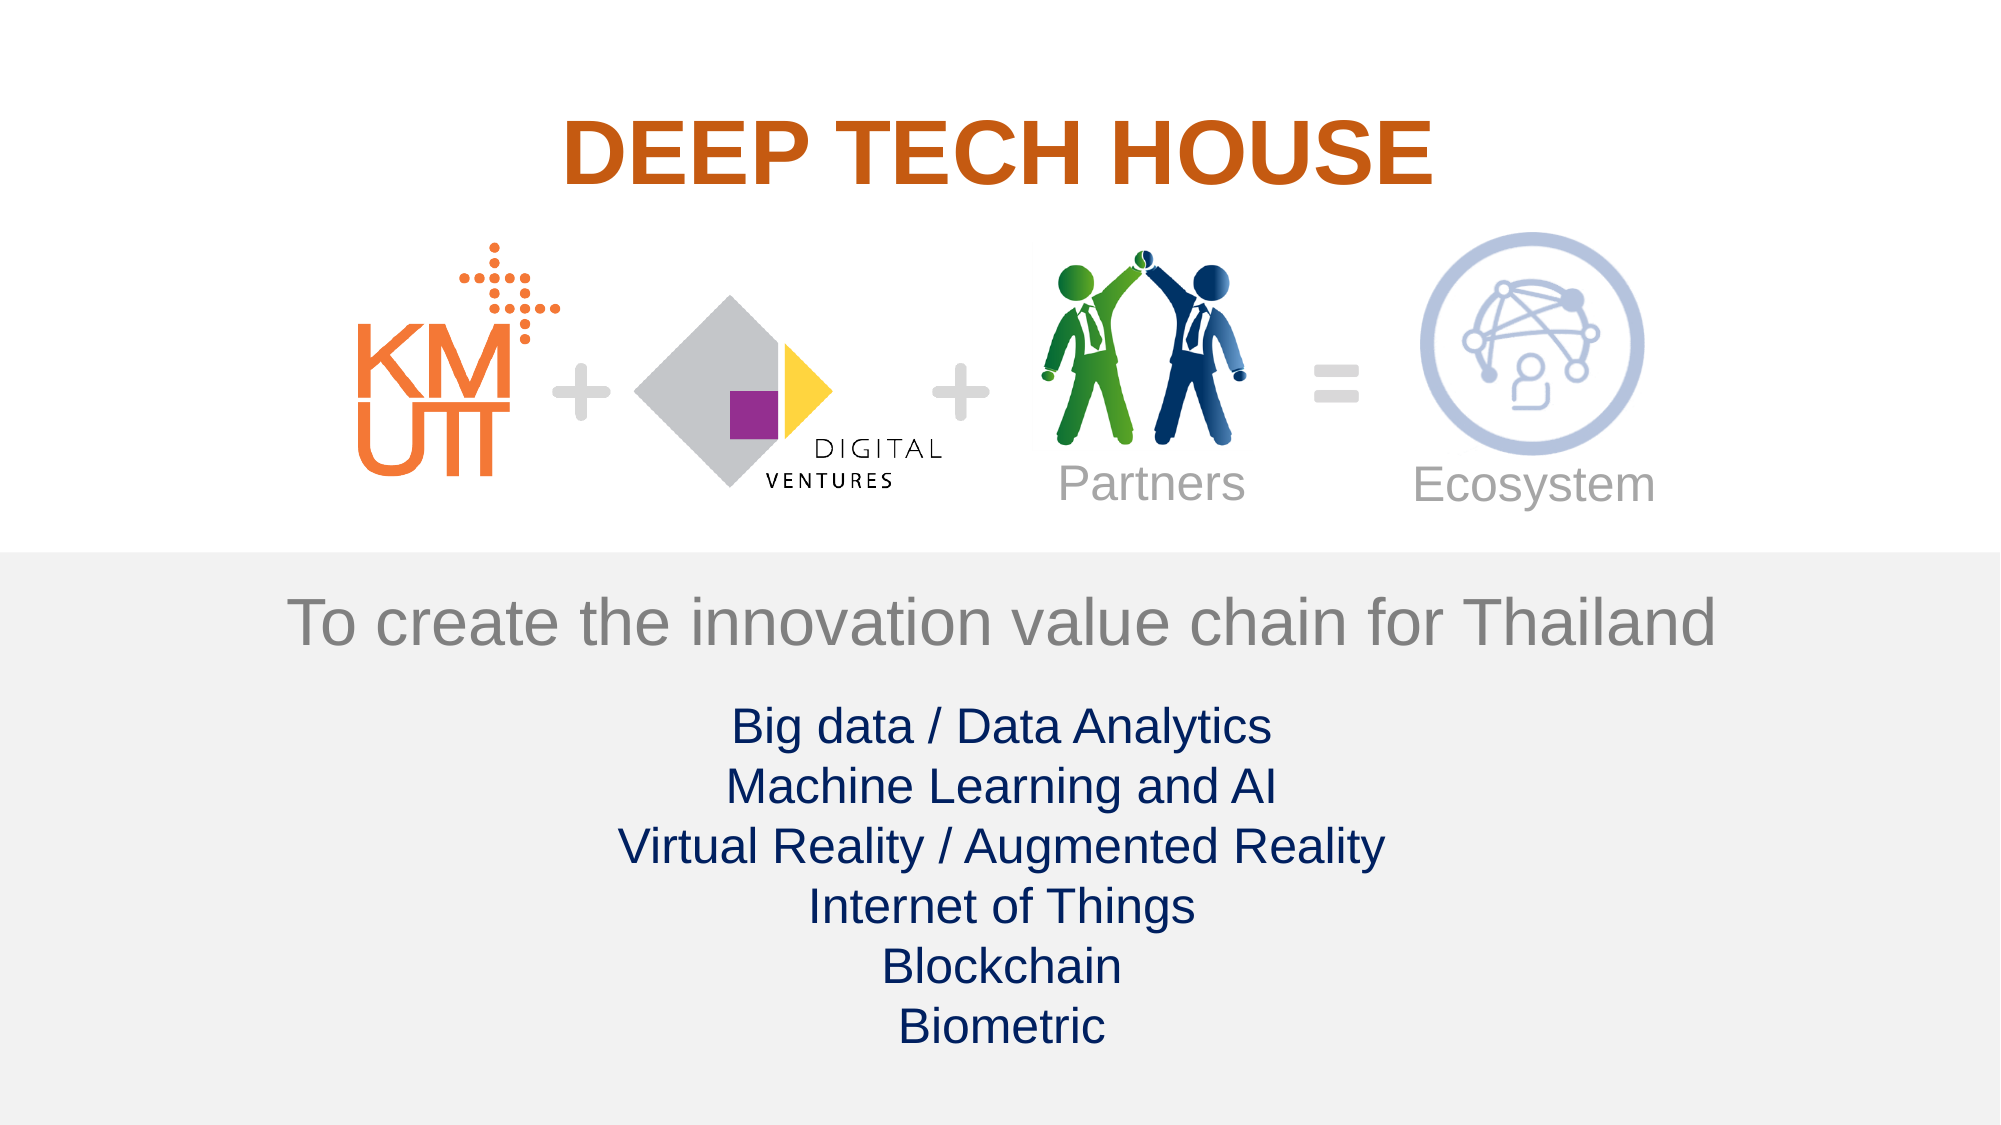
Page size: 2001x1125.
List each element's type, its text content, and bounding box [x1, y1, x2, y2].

picture [629, 285, 990, 494]
text_box [0, 551, 2000, 1125]
picture [1314, 361, 1359, 406]
text_box Big data / Data Analytics Machine Learning and AI Virtual Reality / Augmented Reality Internet of Things Blockchain Biometric [602, 685, 1402, 1061]
title DEEP TECH HOUSE [353, 41, 1646, 268]
picture [1420, 232, 1645, 457]
picture [311, 220, 611, 504]
text_box To create the innovation value chain for Thailand [272, 571, 1881, 666]
text_box Partners [1042, 443, 1303, 518]
text_box Ecosystem [1397, 444, 1698, 519]
picture [1032, 242, 1253, 451]
